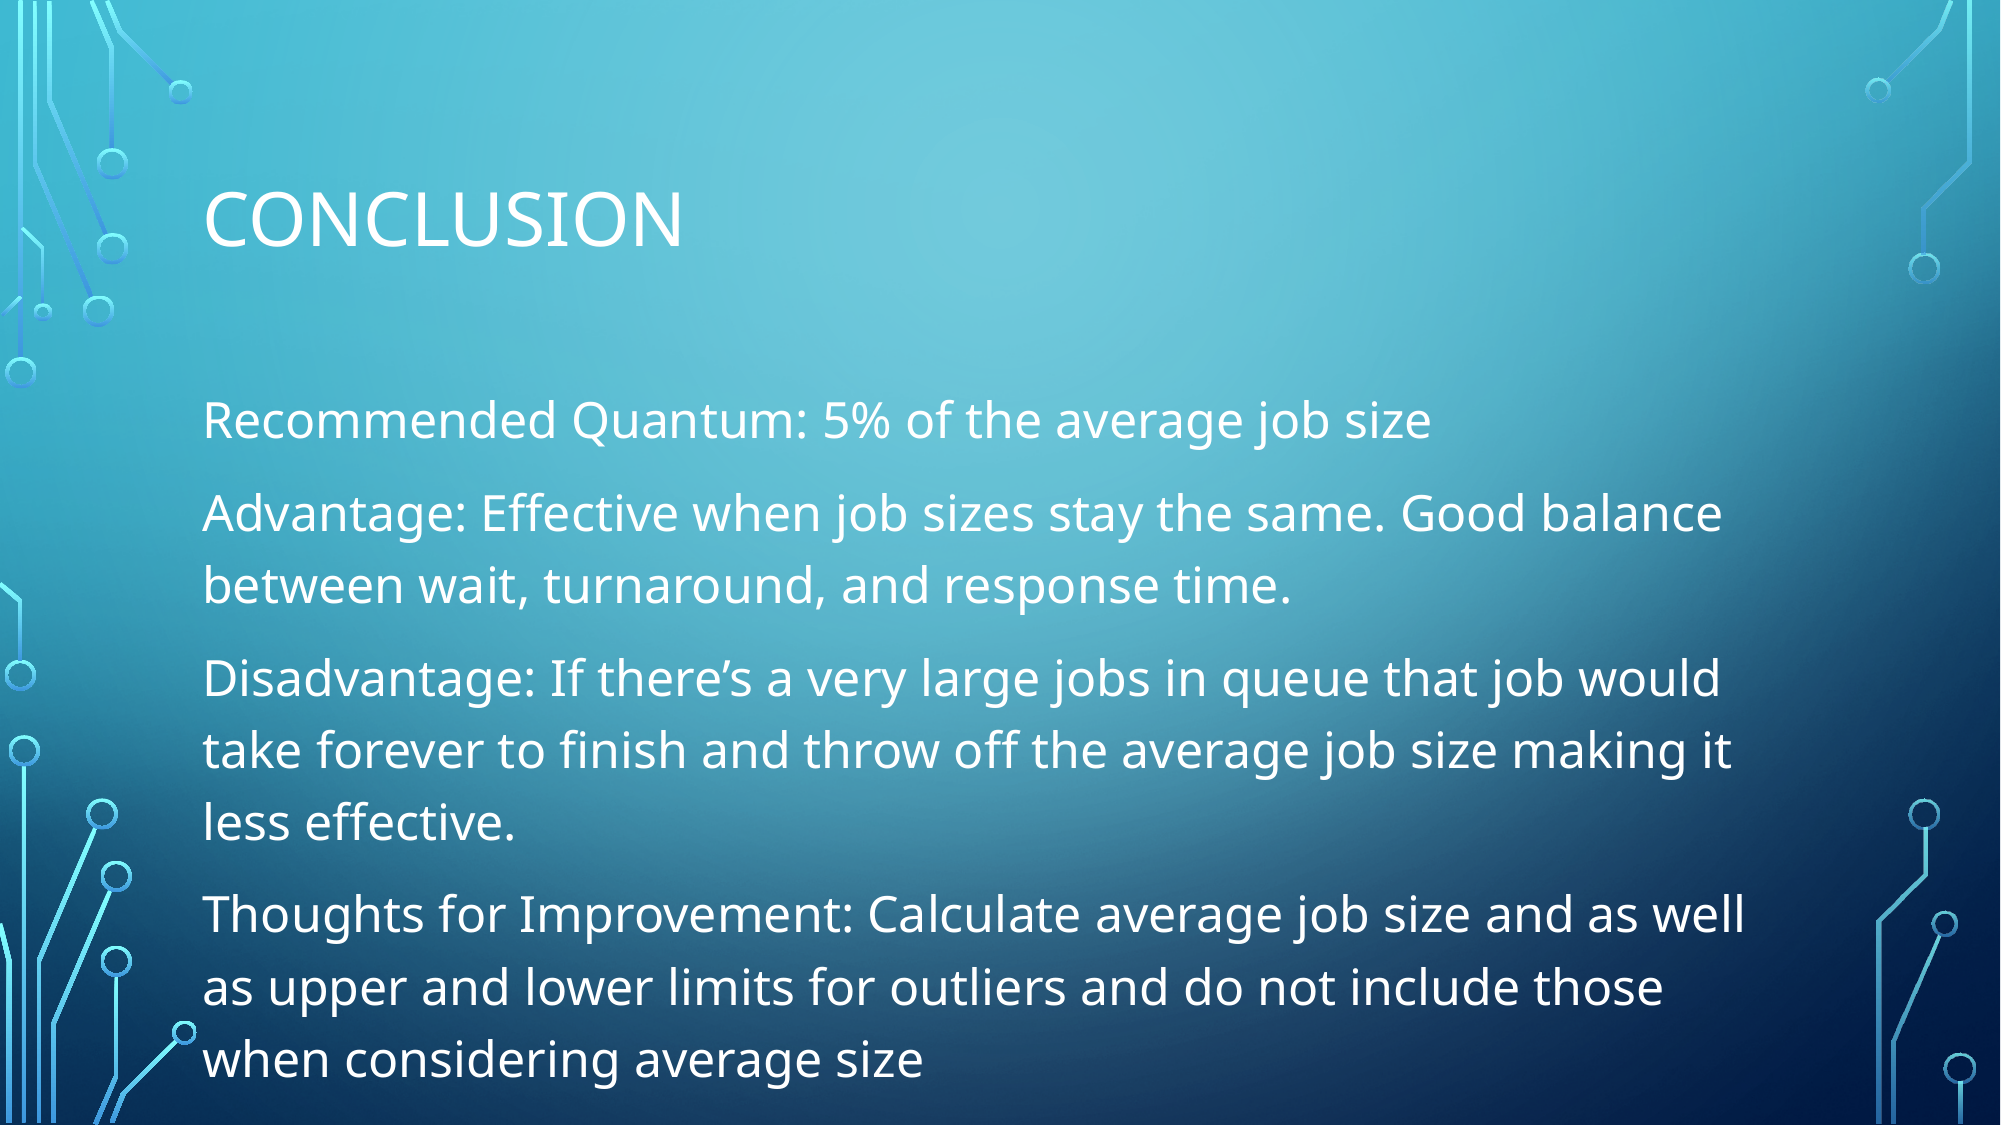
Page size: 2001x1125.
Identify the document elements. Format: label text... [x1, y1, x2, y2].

list Recommended Quantum: 5% of the average job size Advantage: Effective when job sizes stay the same. Good balance between wait, turnaround, and response time. Disadvantage: If there’s a very large jobs in queue that job would take forever to finish and throw off the average job size making it less effective. Thoughts for Improvement: Calculate average job size and as well as upper and lower limits for outliers and do not include those when considering average size [187, 369, 1813, 950]
title Conclusion [187, 101, 1813, 344]
